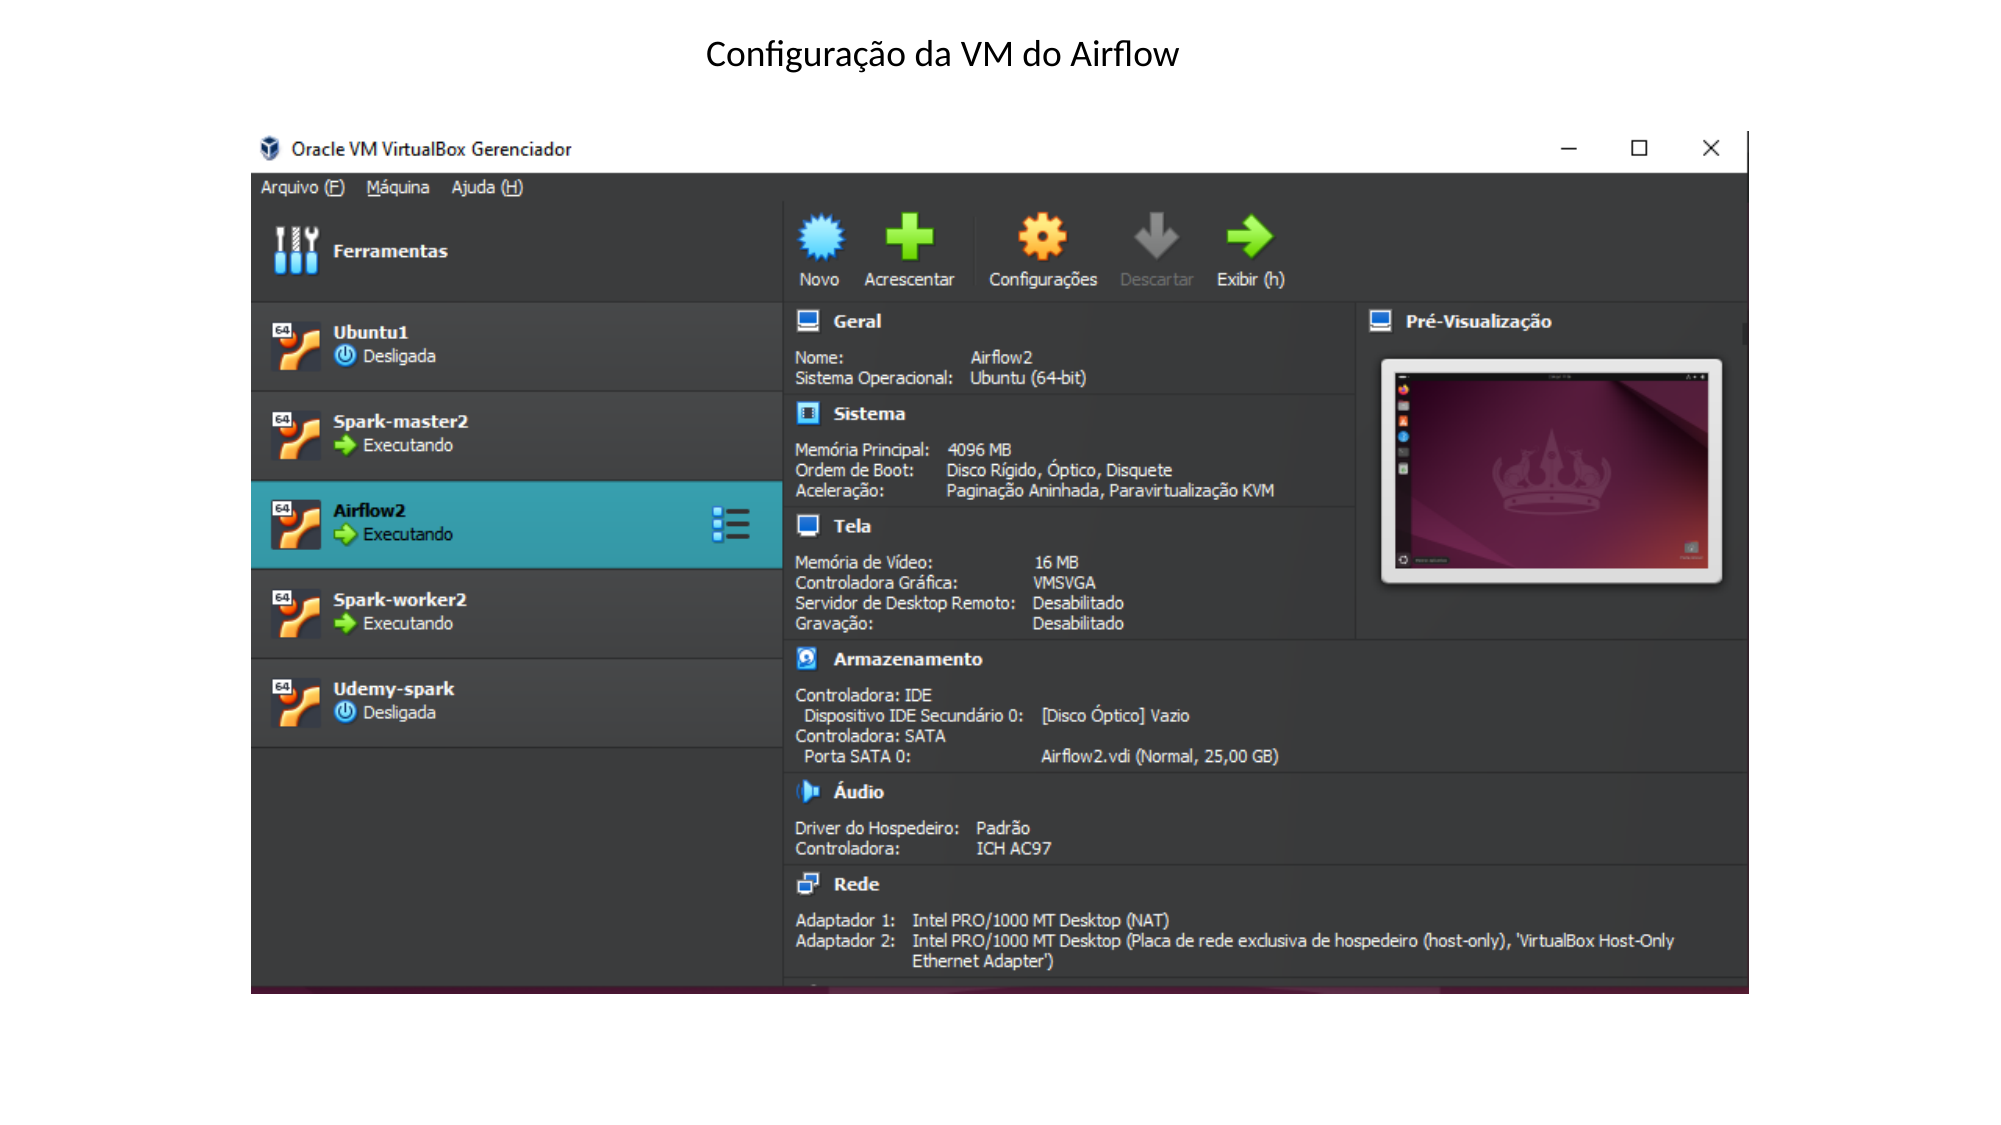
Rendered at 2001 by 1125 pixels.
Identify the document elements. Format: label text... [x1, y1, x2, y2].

picture [251, 131, 1749, 994]
text_box Configuração da VM do Airflow [691, 21, 1202, 82]
